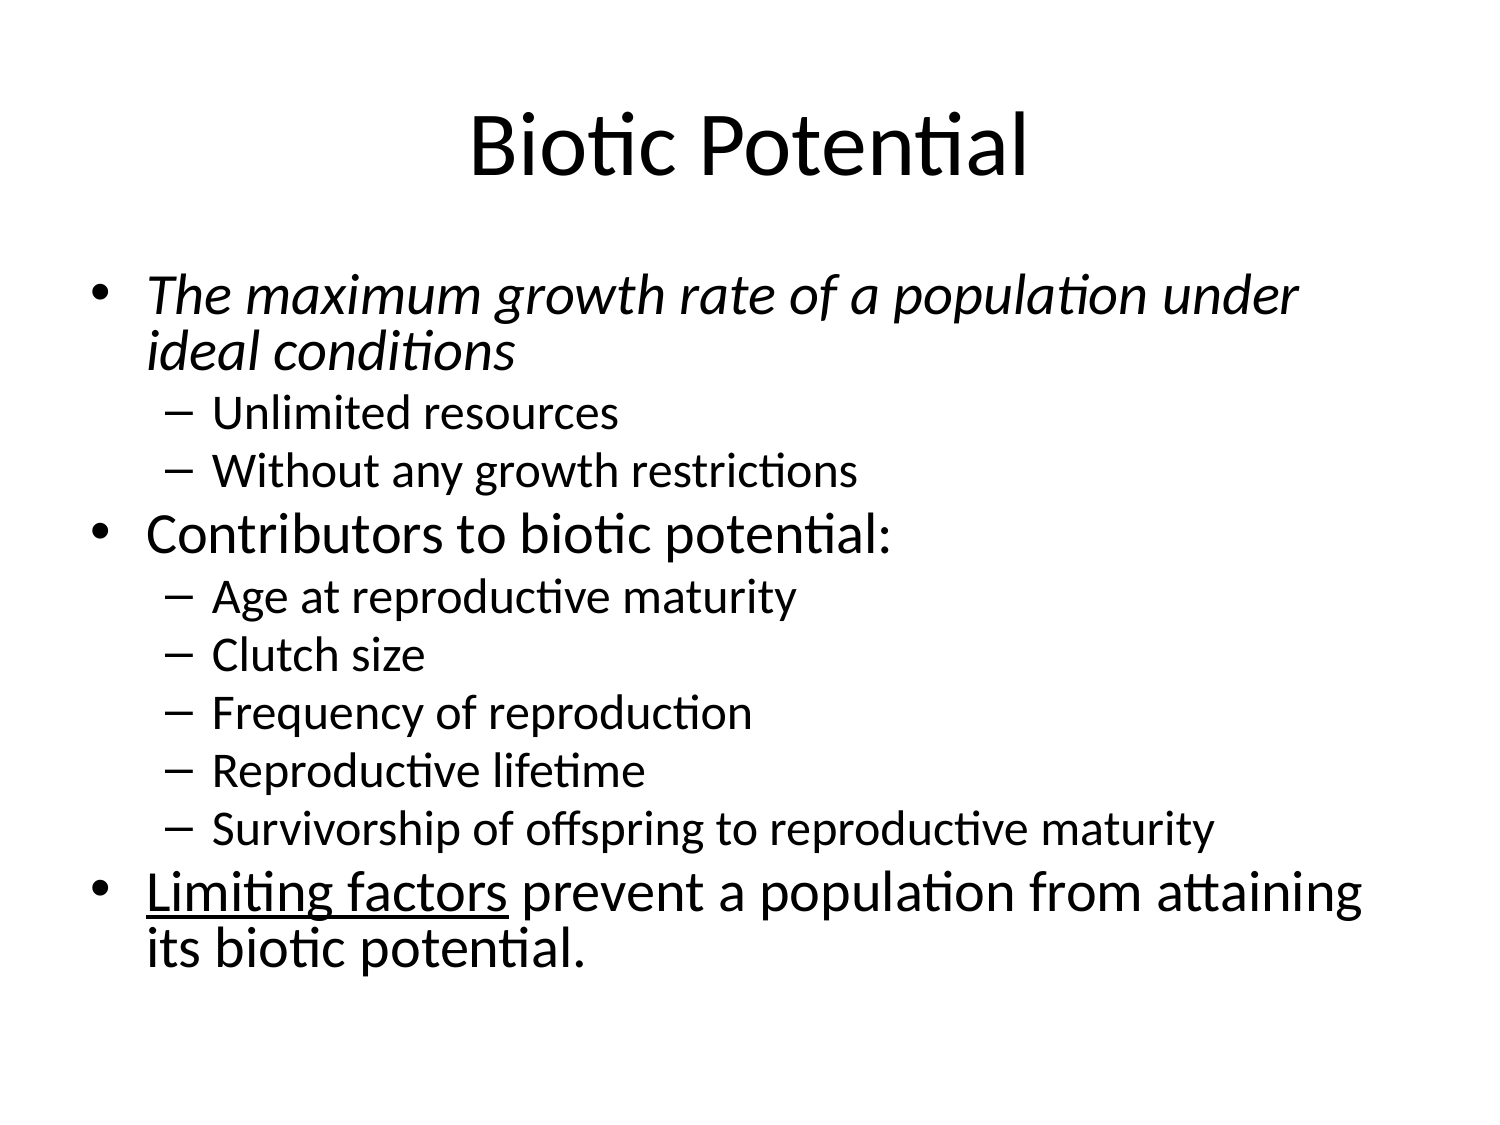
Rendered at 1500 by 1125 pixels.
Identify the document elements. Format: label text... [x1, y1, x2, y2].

list The maximum growth rate of a population under ideal conditions Unlimited resources Without any growth restrictions Contributors to biotic potential: Age at reproductive maturity Clutch size Frequency of reproduction Reproductive lifetime Survivorship of offspring to reproductive maturity Limiting factors prevent a population from attaining its biotic potential. [75, 262, 1425, 1005]
title Biotic Potential [75, 45, 1425, 233]
